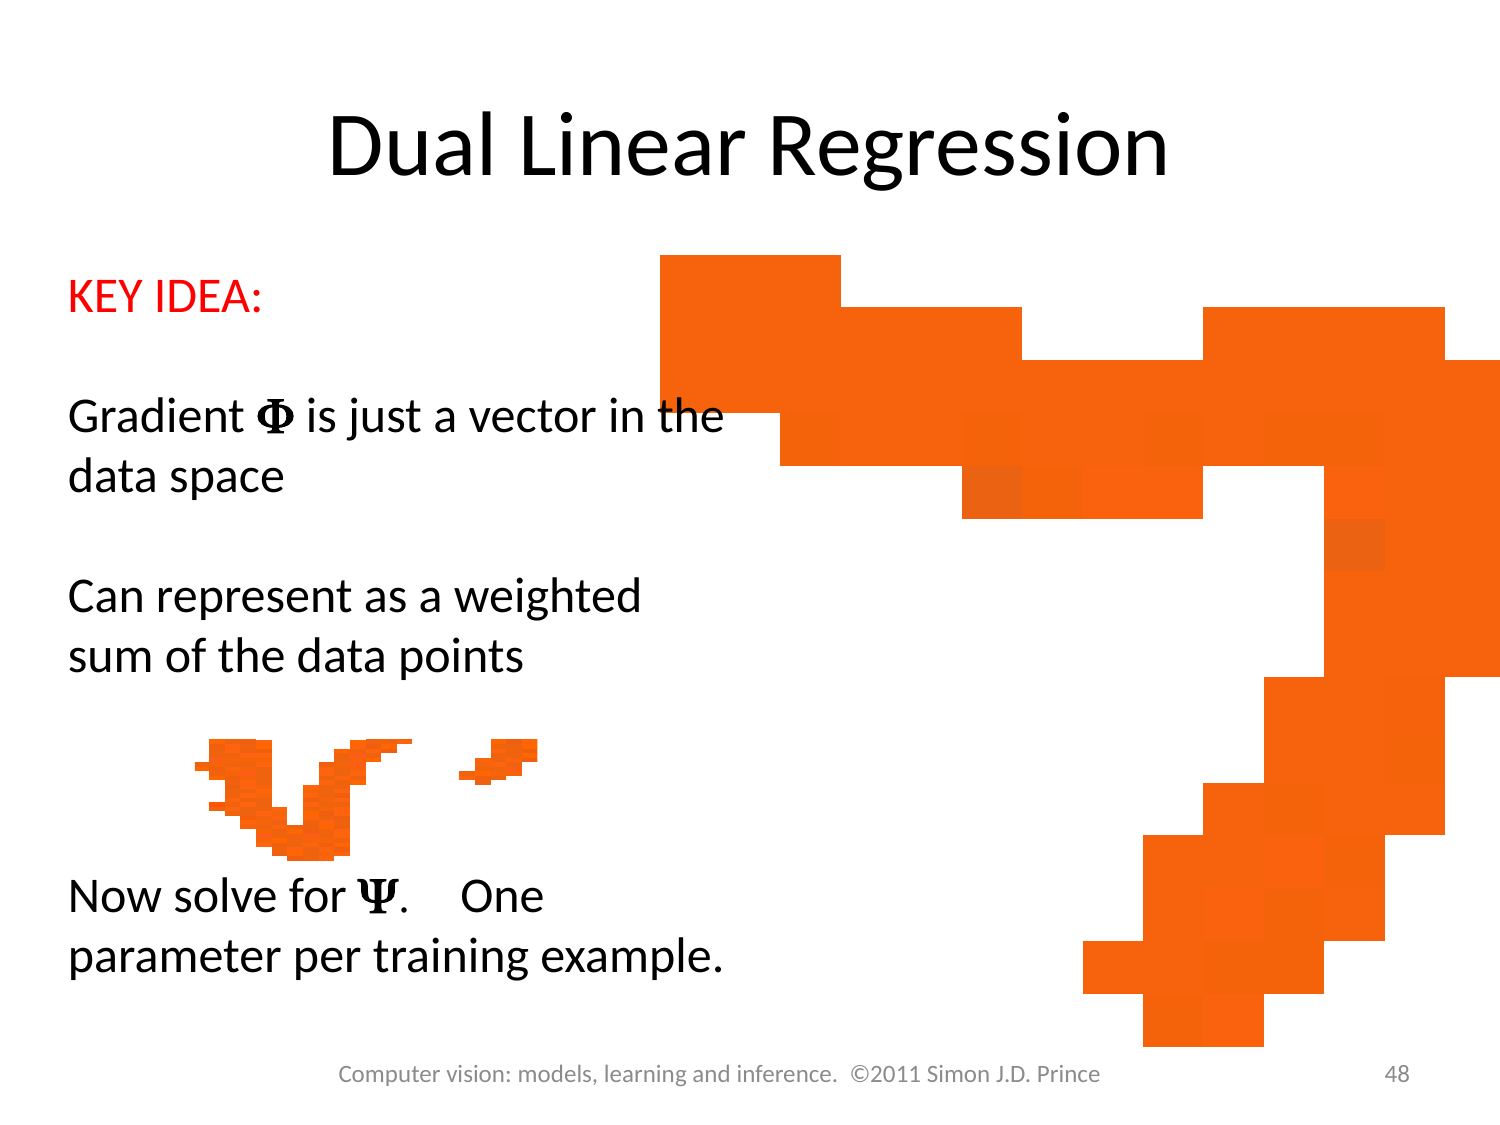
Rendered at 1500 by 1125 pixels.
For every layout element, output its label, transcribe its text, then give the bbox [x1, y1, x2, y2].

picture [660, 255, 1500, 1047]
picture [194, 739, 538, 861]
text_box 48 [1140, 1055, 1425, 1103]
text_box KEY IDEA: Gradient F is just a vector in the data space Can represent as a weighted sum of the data points Now solve for Y. One parameter per training example. [53, 255, 658, 1051]
title Dual Linear Regression [75, 45, 1425, 233]
text_box Computer vision: models, learning and inference. ©2011 Simon J.D. Prince [301, 1042, 1140, 1103]
